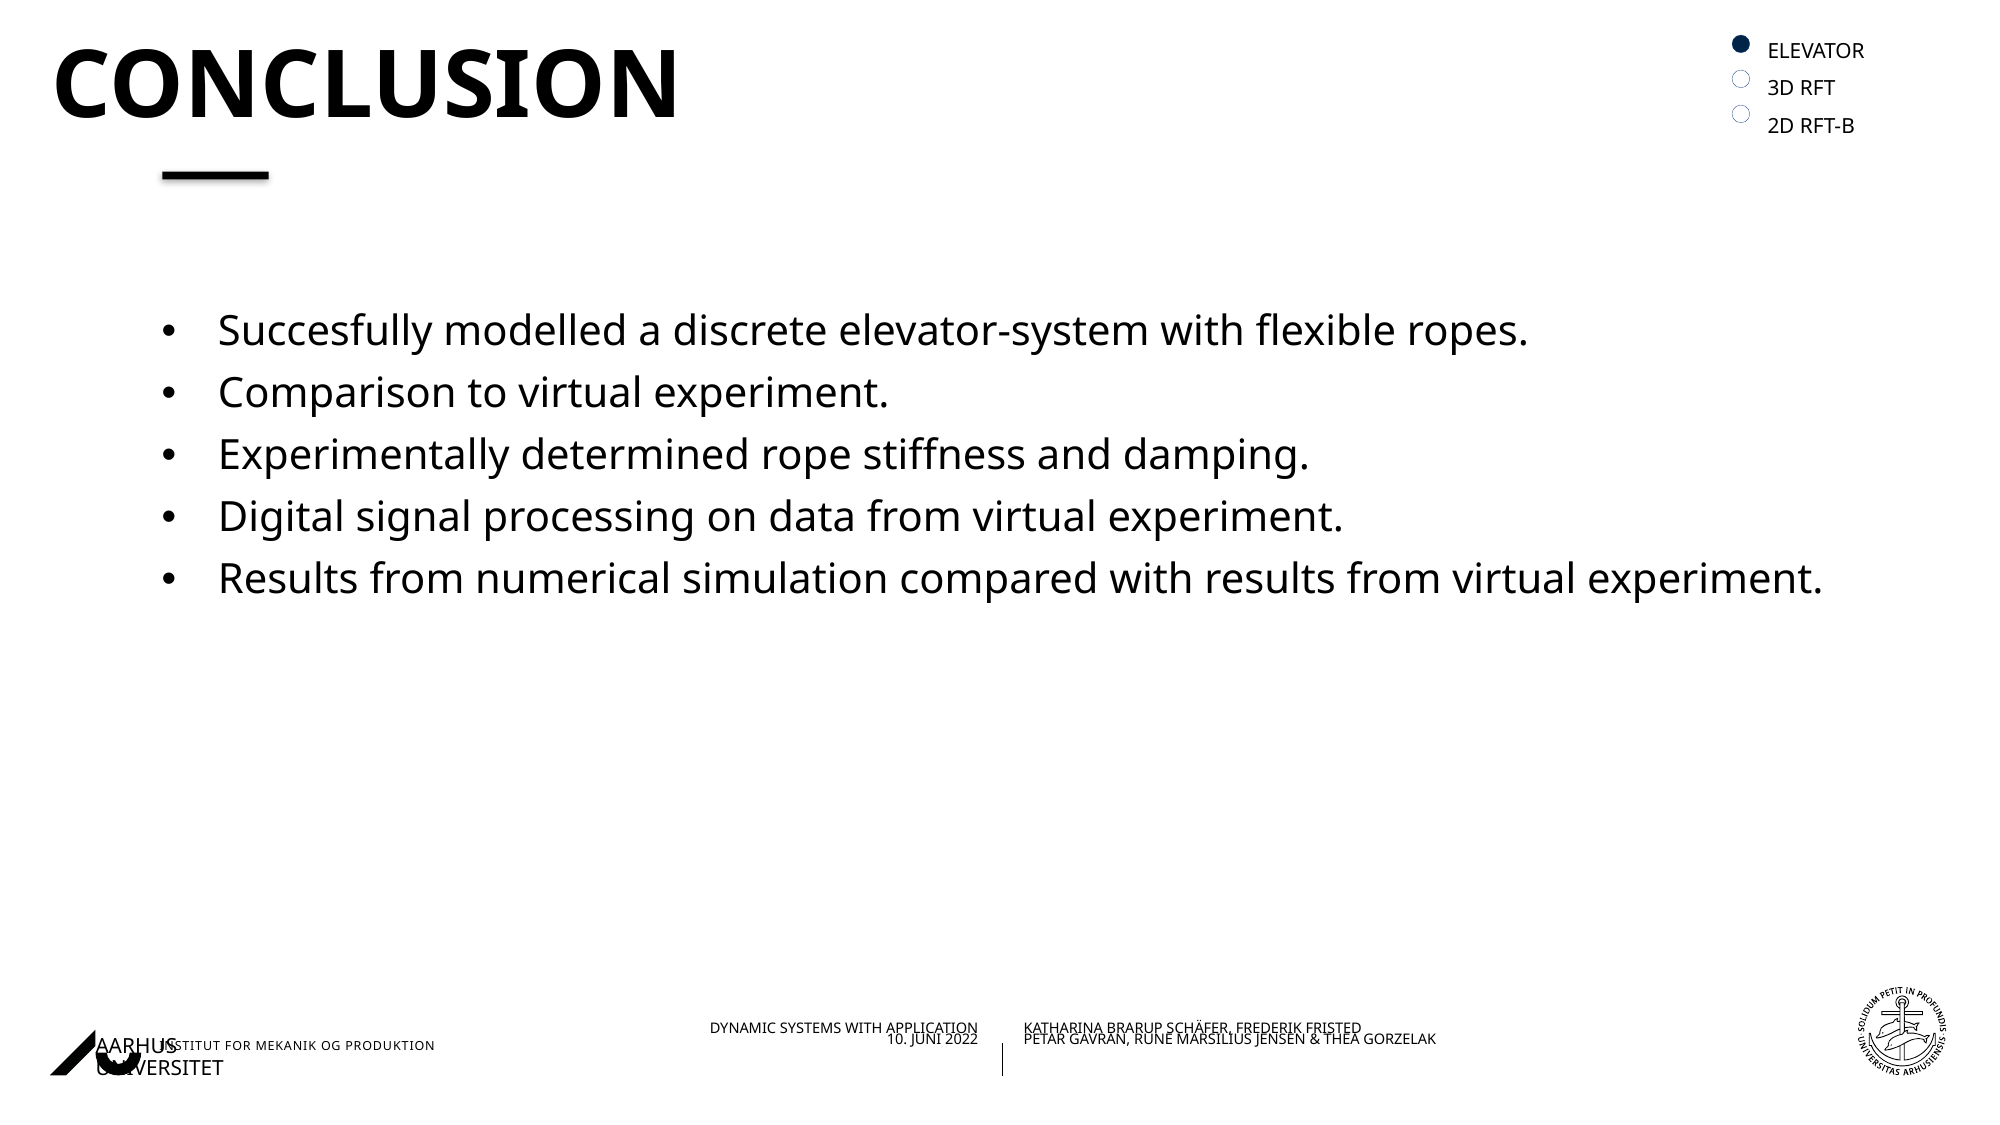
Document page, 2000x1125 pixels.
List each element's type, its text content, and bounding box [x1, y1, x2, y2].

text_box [1731, 24, 1993, 135]
list Succesfully modelled a discrete elevator-system with flexible ropes. Comparison to virtual experiment. Experimentally determined rope stiffness and damping. Digital signal processing on data from virtual experiment. Results from numerical simulation compared with results from virtual experiment. [161, 243, 1839, 968]
title Conclusion [51, 37, 1948, 162]
